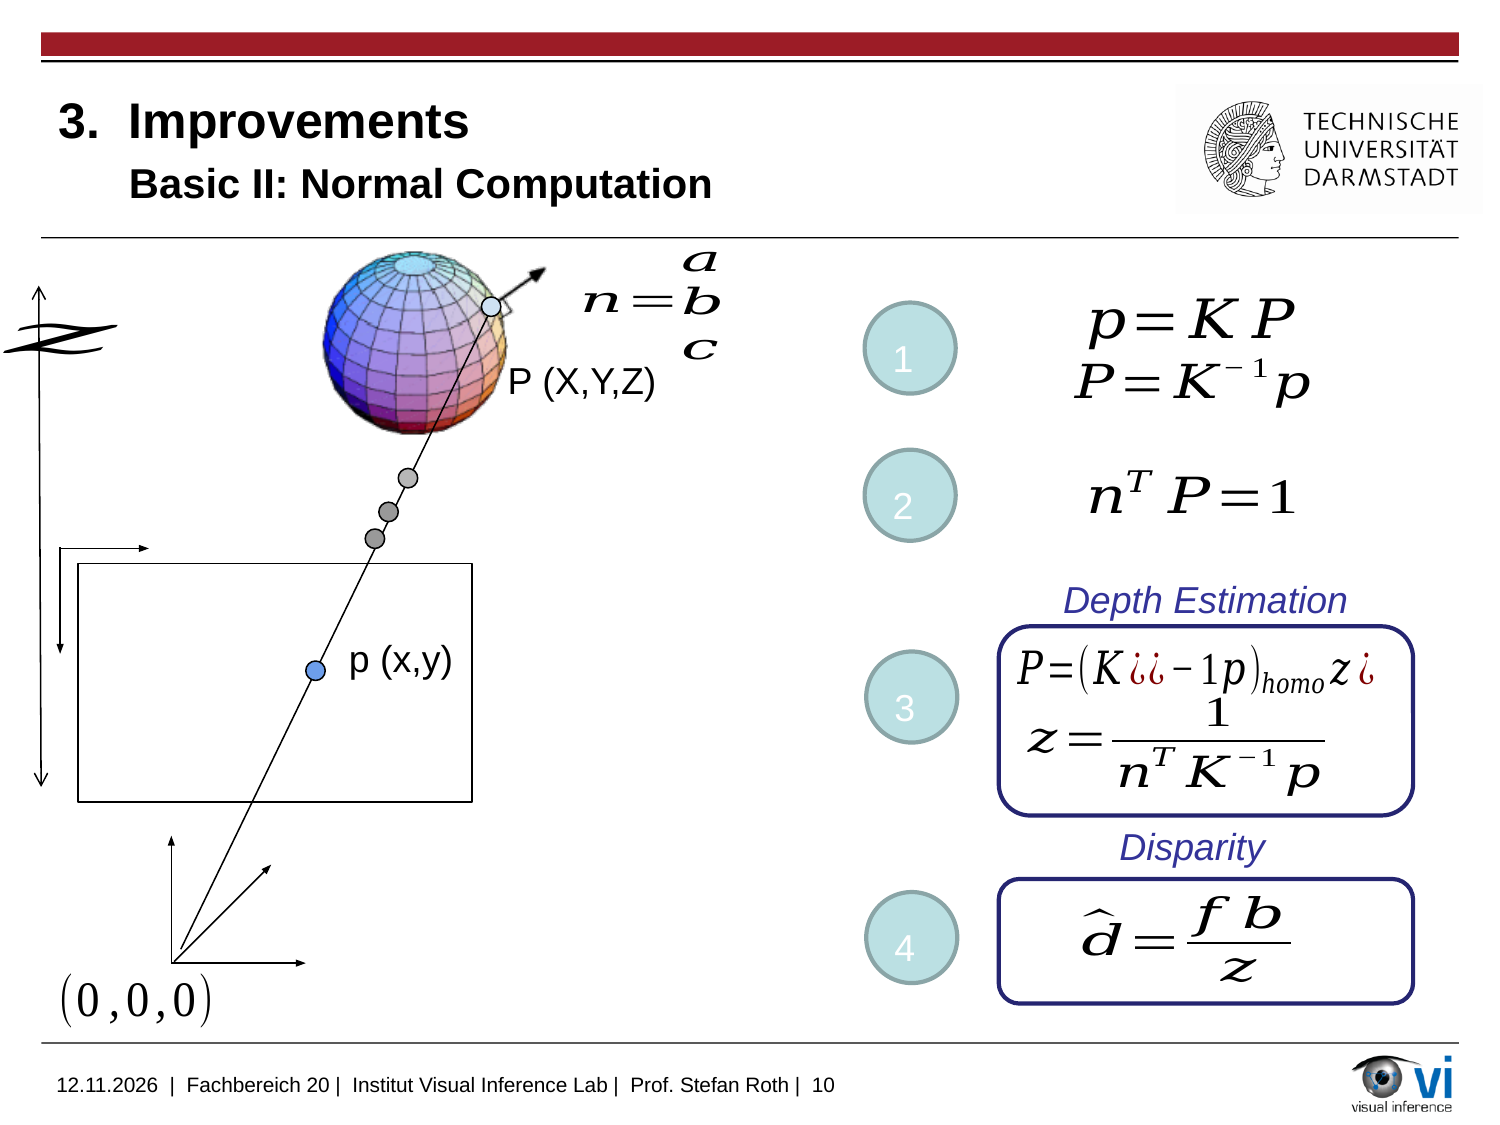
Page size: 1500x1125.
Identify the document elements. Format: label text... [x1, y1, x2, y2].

text_box 2 [862, 447, 958, 543]
text_box Disparity [1104, 815, 1280, 876]
text_box 1 [862, 300, 958, 396]
picture [0, 192, 744, 1019]
text_box [996, 876, 1416, 1006]
text_box 3 [864, 649, 960, 745]
text_box 4 [864, 889, 960, 986]
text_box Depth Estimation [1048, 568, 1364, 629]
title 3. Improvements Basic II: Normal Computation [58, 79, 1149, 218]
picture [1175, 84, 1483, 214]
picture [1351, 1055, 1500, 1112]
text_box [996, 624, 1416, 818]
